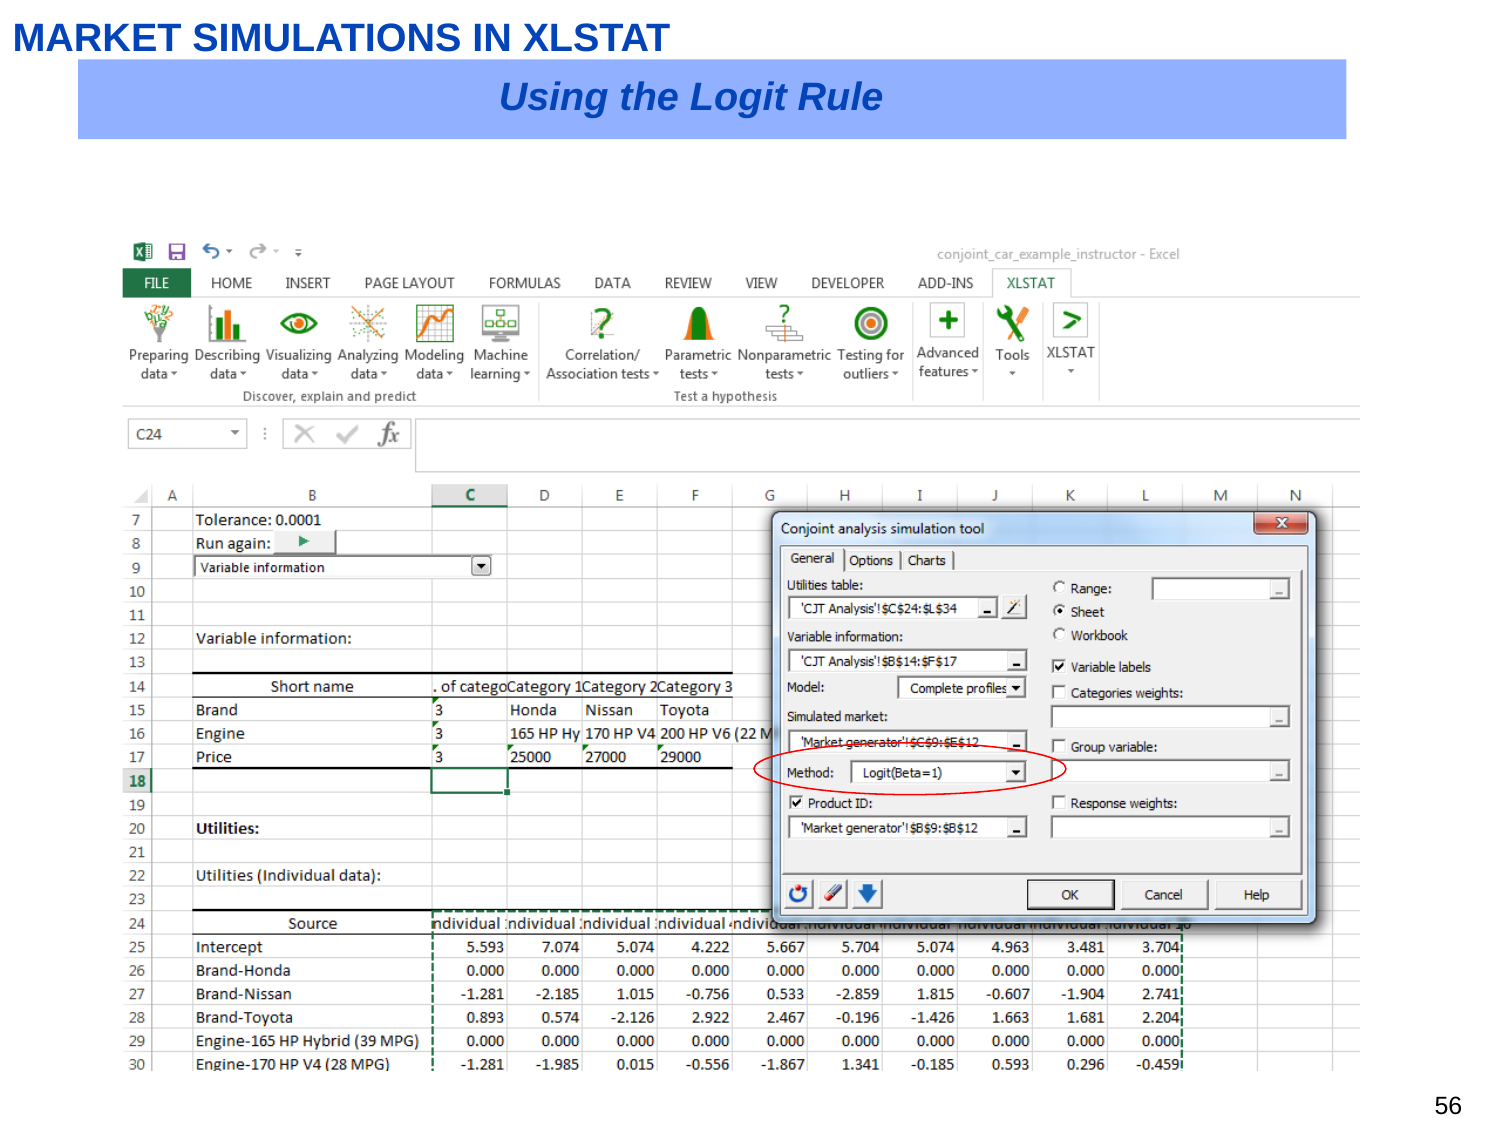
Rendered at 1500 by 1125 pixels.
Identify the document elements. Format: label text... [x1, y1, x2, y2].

slide_number 55 [1149, 1089, 1463, 1121]
text_box [78, 60, 1347, 140]
picture [122, 239, 1361, 1071]
text_box Using the Logit Rule [104, 71, 1279, 119]
title MARKET SIMULATIONS IN XLSTAT [12, 11, 1456, 60]
